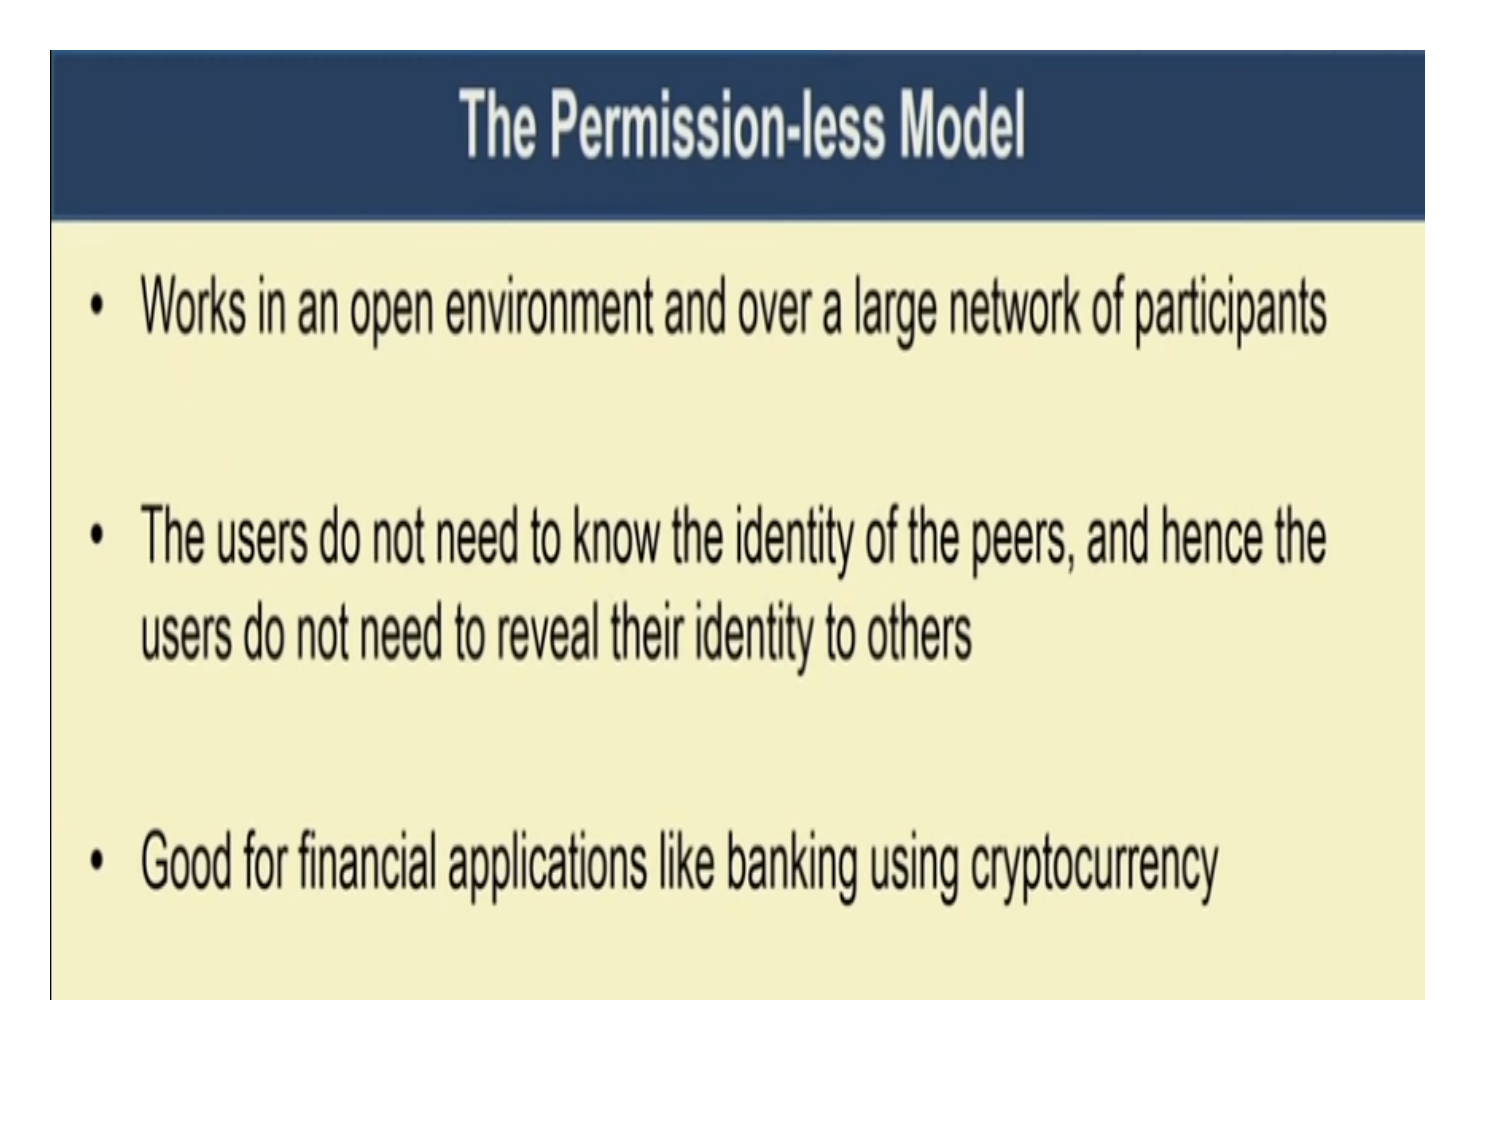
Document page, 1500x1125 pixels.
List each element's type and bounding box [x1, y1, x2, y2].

picture [49, 49, 1426, 1001]
